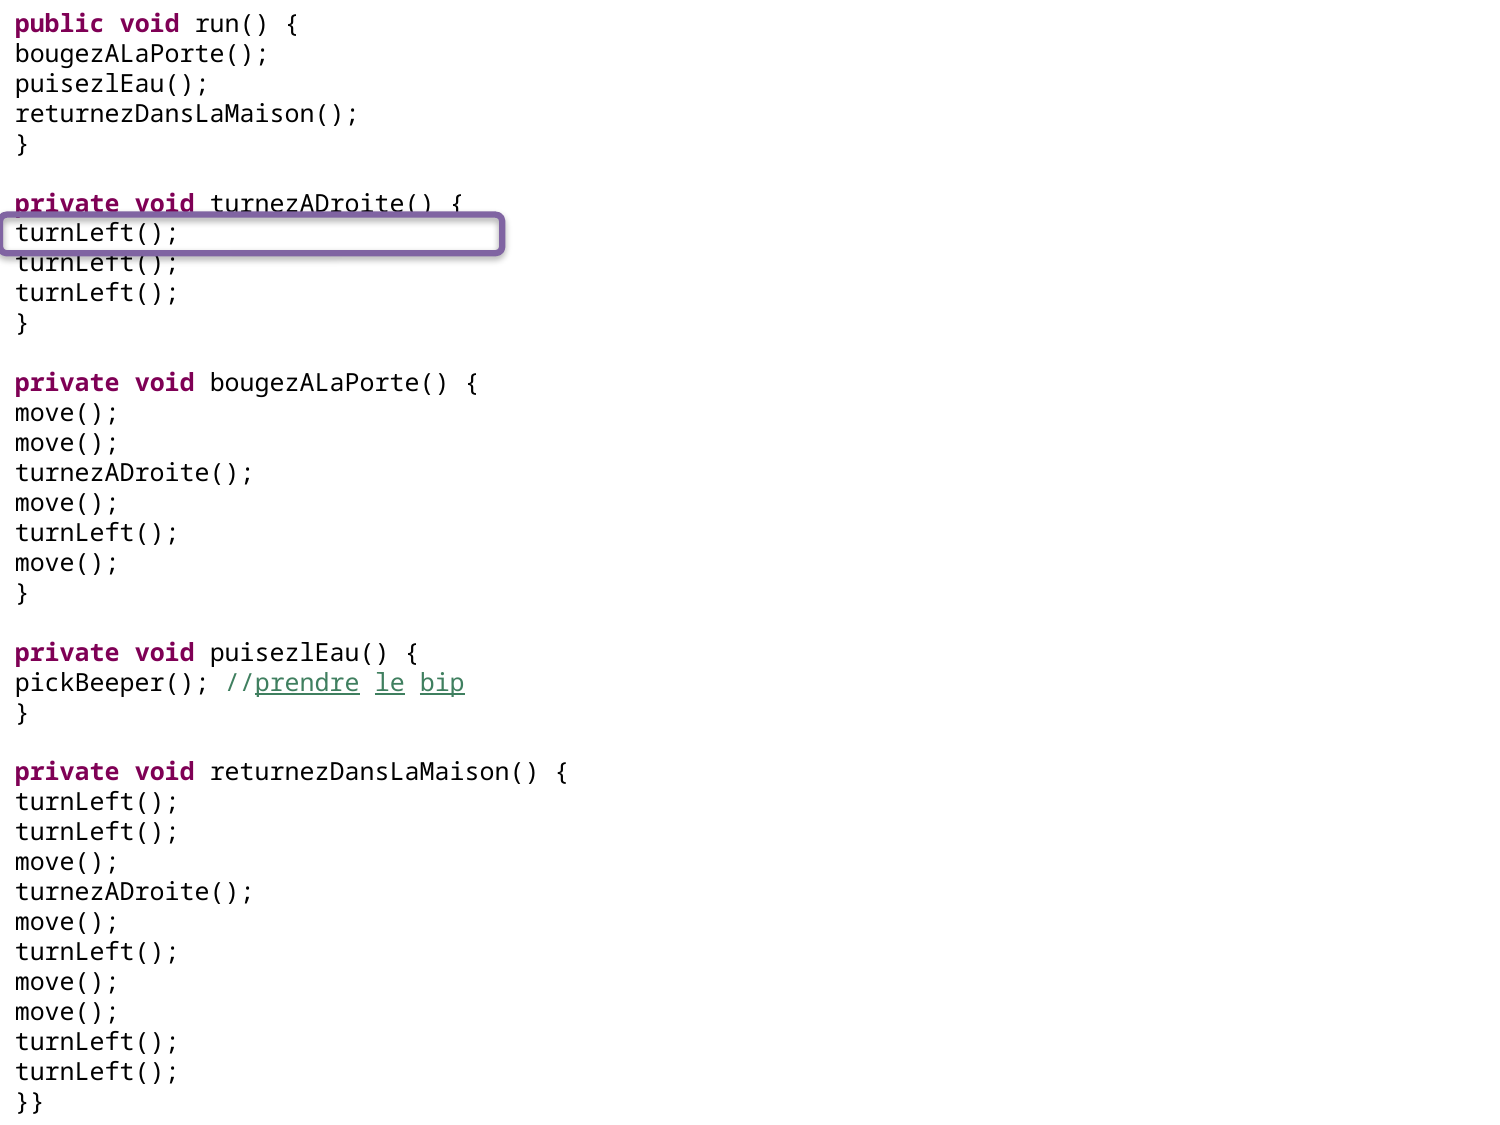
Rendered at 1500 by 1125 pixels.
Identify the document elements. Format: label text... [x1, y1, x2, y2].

text_box public void run() { bougezALaPorte(); puisezlEau(); returnezDansLaMaison(); } private void turnezADroite() { turnLeft(); turnLeft(); turnLeft(); } private void bougezALaPorte() { move(); move(); turnezADroite(); move(); turnLeft(); move(); } private void puisezlEau() { pickBeeper(); //prendre le bip } private void returnezDansLaMaison() { turnLeft(); turnLeft(); move(); turnezADroite(); move(); turnLeft(); move(); move(); turnLeft(); turnLeft(); }} [0, 0, 750, 1123]
text_box [0, 213, 504, 254]
